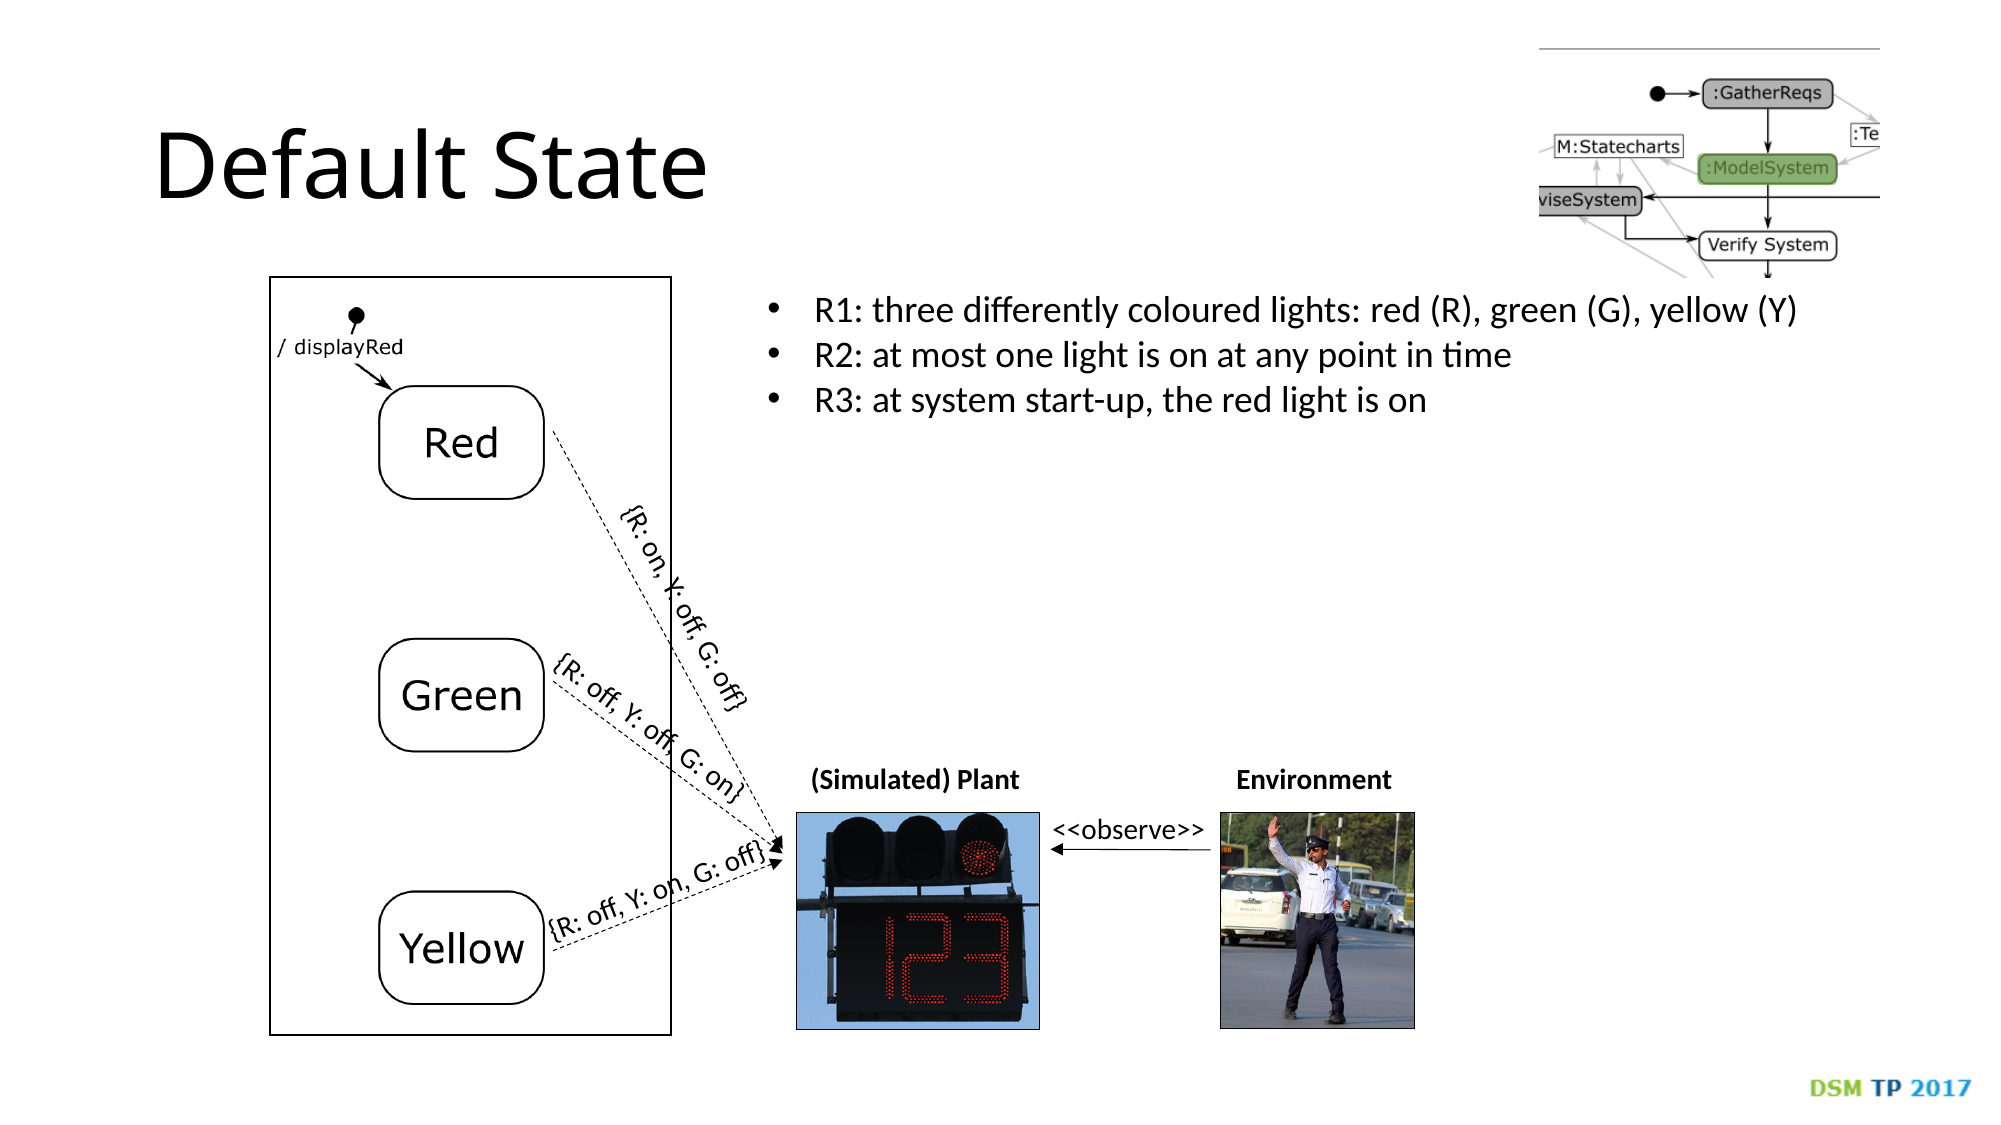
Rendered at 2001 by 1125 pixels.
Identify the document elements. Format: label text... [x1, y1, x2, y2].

picture [1220, 812, 1415, 1029]
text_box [520, 431, 788, 951]
picture [1805, 1072, 1976, 1103]
text_box (Simulated) Plant [795, 752, 1036, 803]
text_box R1: three differently coloured lights: red (R), green (G), yellow (Y) R2: at most one light is on at any point in time R3: at system start-up, the red light is on [752, 277, 1863, 427]
text_box [269, 276, 672, 1036]
picture [1539, 44, 1880, 278]
picture [796, 812, 1040, 1030]
title Default State [137, 59, 1539, 278]
text_box Environment [1221, 752, 1408, 803]
picture [270, 307, 650, 1005]
text_box <<observe>> [1037, 803, 1221, 853]
